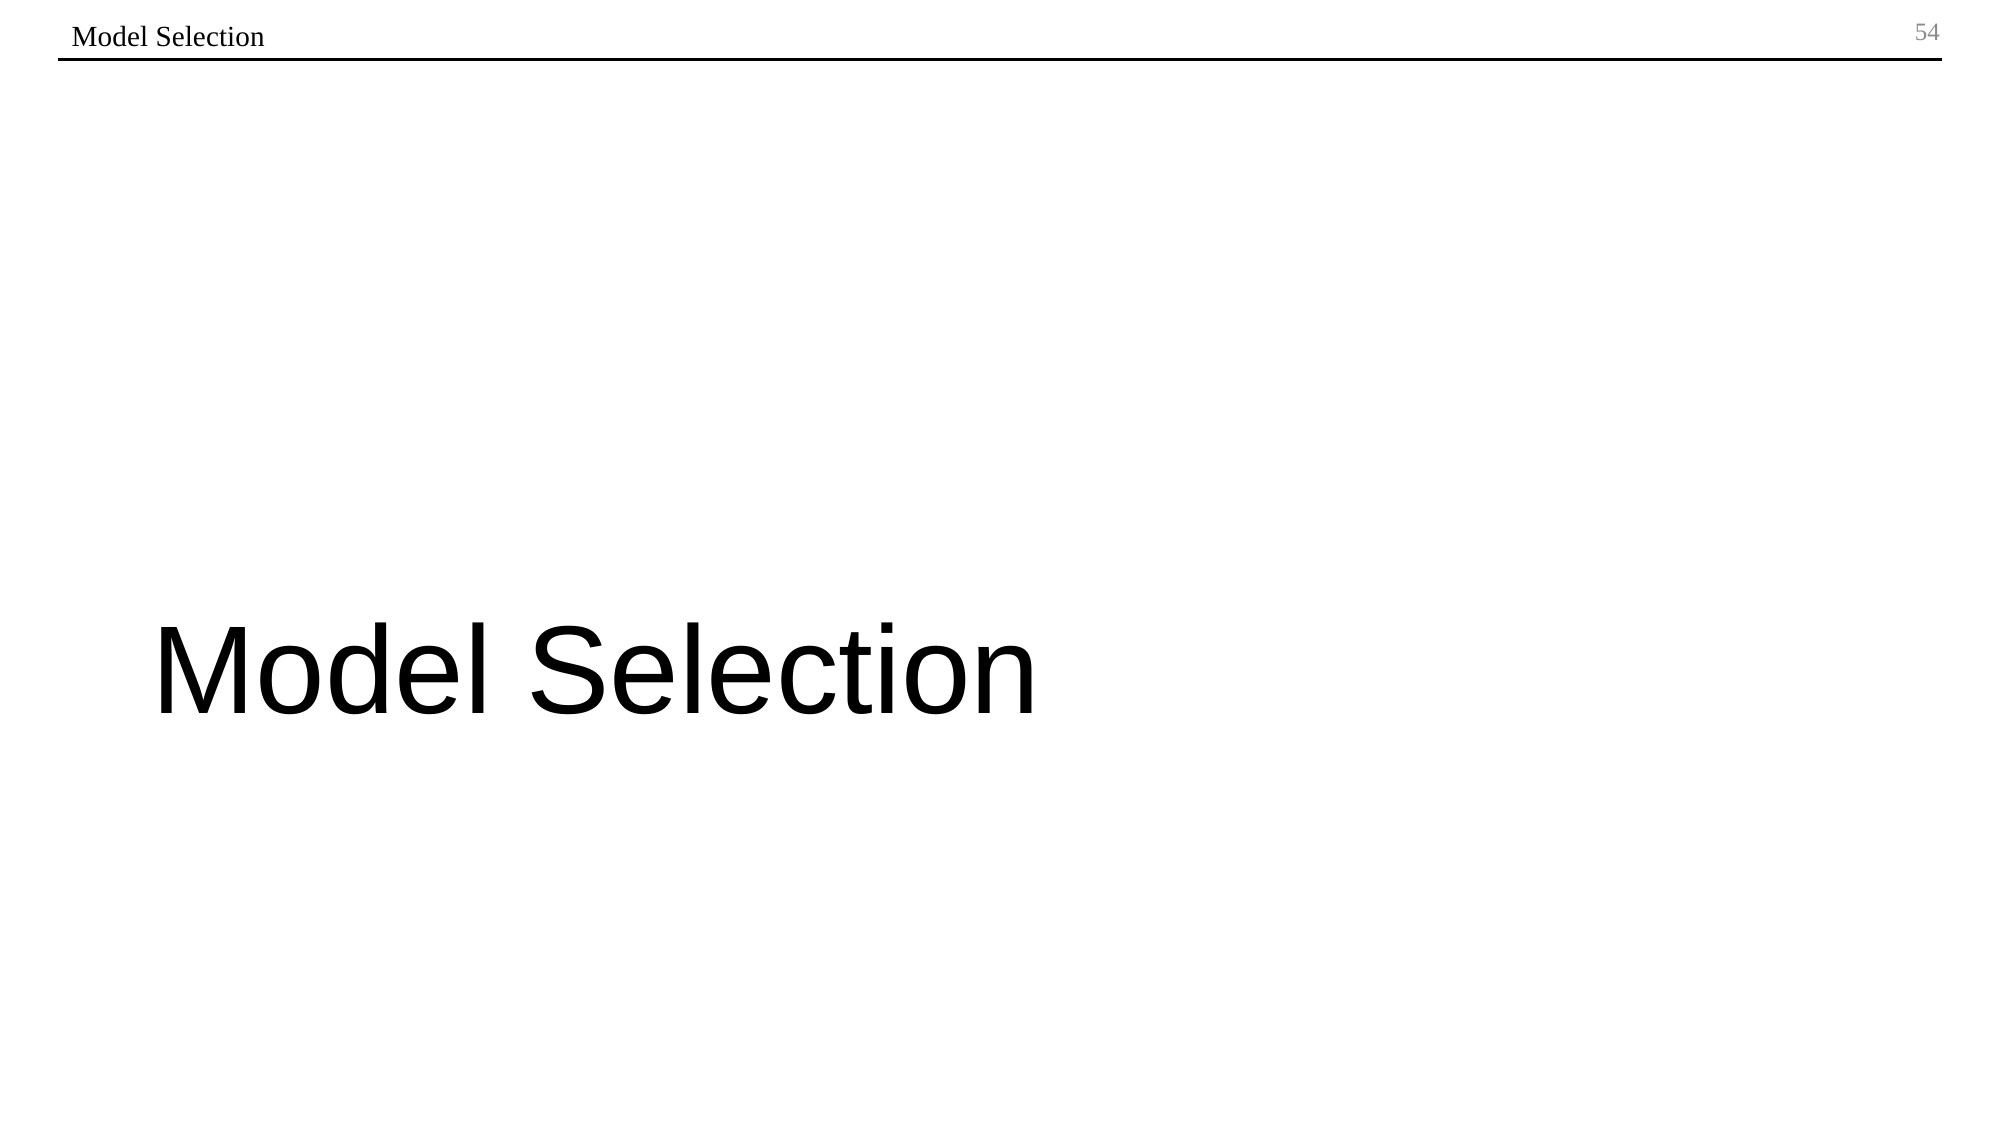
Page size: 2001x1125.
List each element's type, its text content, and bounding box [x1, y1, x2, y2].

text_box Model Selection [56, 9, 696, 60]
title Model Selection [136, 280, 1862, 749]
